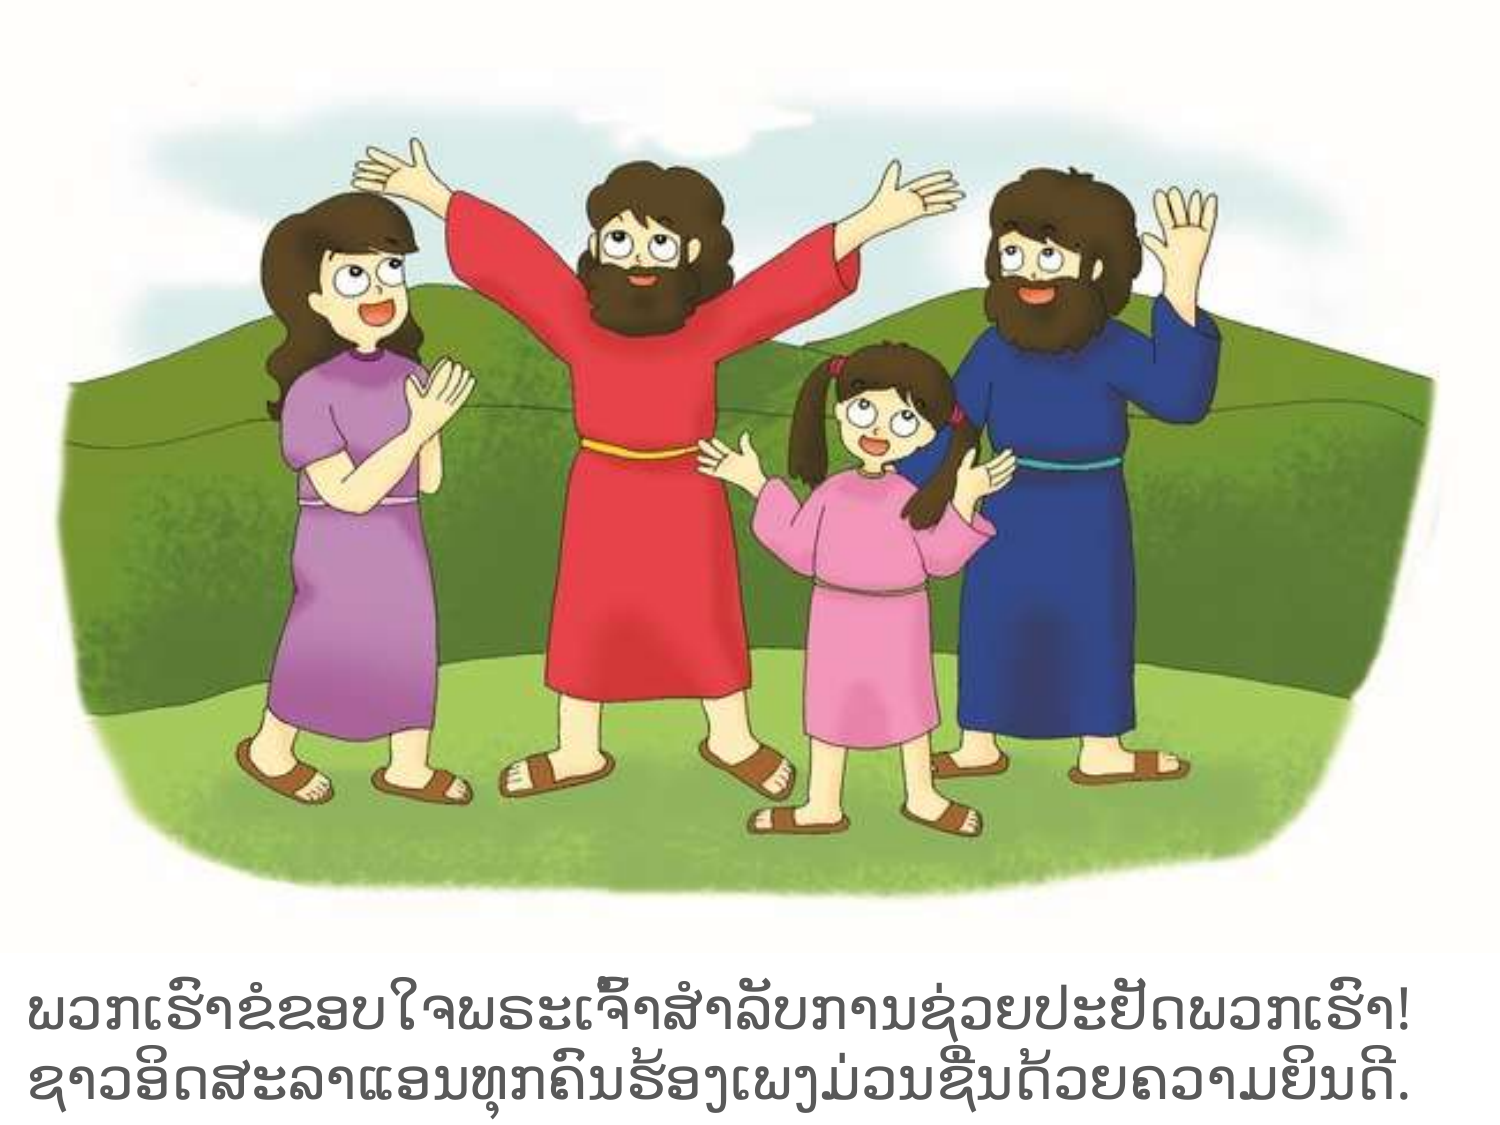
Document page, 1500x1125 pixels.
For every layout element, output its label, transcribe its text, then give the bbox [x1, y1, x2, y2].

text_box ພວກເຮົາຂໍຂອບໃຈພຣະເຈົ້າສໍາລັບການຊ່ວຍປະຢັດພວກເຮົາ! ຊາວ​ອິດສະລາແອນ​ທຸກ​ຄົນ​ຮ້ອງ​ເພງ​ມ່ວນ​ຊື່ນ​ດ້ວຍ​ຄວາມ​ຍິນດີ. [11, 964, 1498, 1119]
picture [0, 0, 1500, 953]
